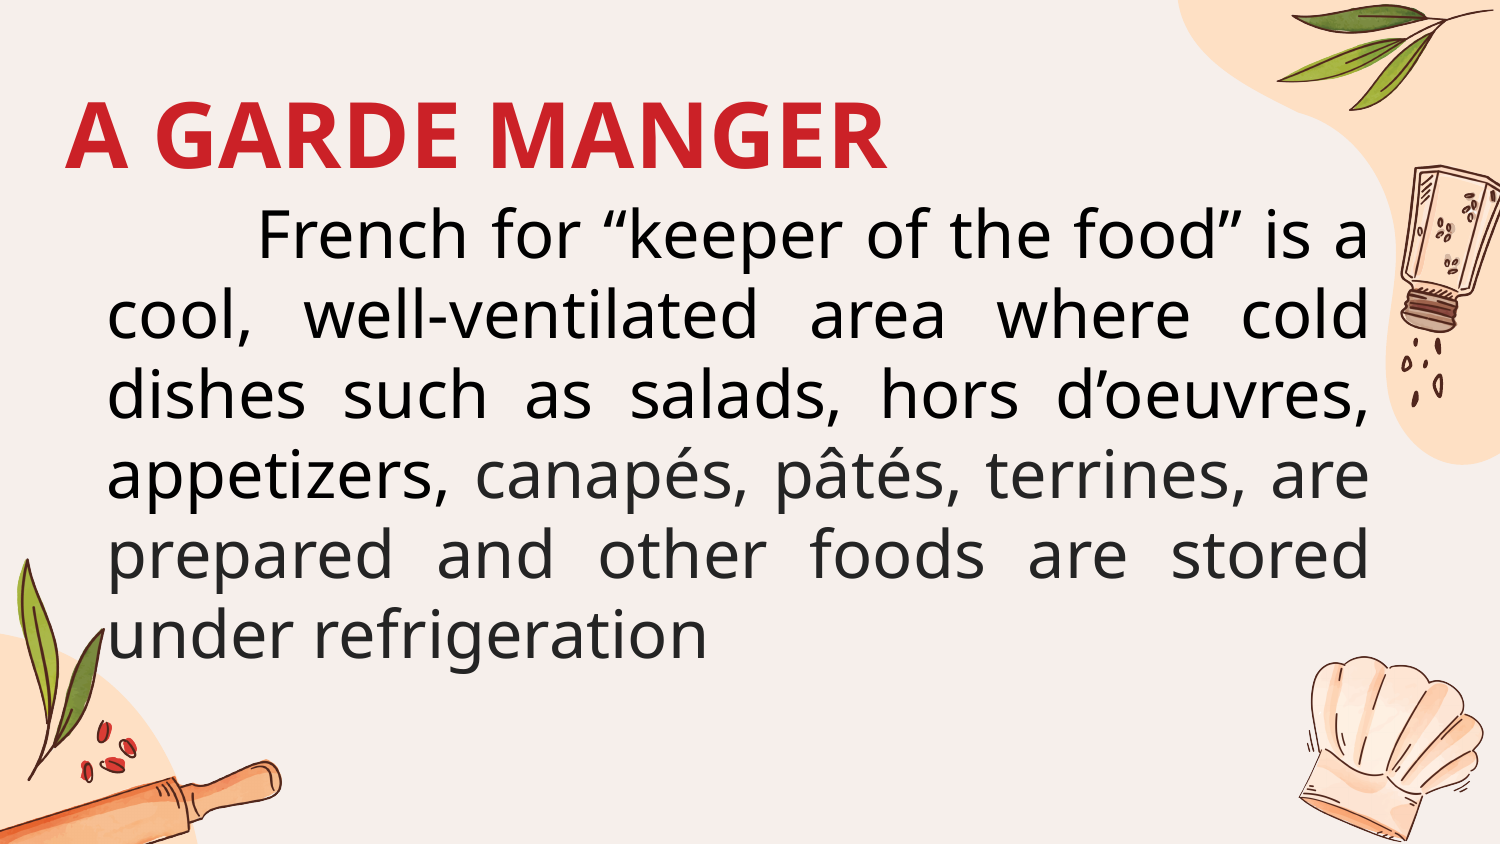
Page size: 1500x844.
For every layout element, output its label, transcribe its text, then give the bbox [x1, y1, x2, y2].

text_box [1434, 374, 1442, 397]
picture [0, 558, 290, 844]
text_box [1413, 392, 1418, 406]
text_box [1402, 356, 1411, 371]
text_box French for “keeper of the food” is a cool, well-ventilated area where cold dishes such as salads, hors d’oeuvres, appetizers, canapés, pâtés, terrines, are prepared and other foods are stored under refrigeration [92, 184, 1388, 289]
picture [1357, 140, 1500, 347]
text_box [1436, 339, 1440, 354]
title A GARDE MANGER [0, 62, 1109, 156]
picture [1259, 625, 1500, 844]
picture [1273, 0, 1493, 138]
